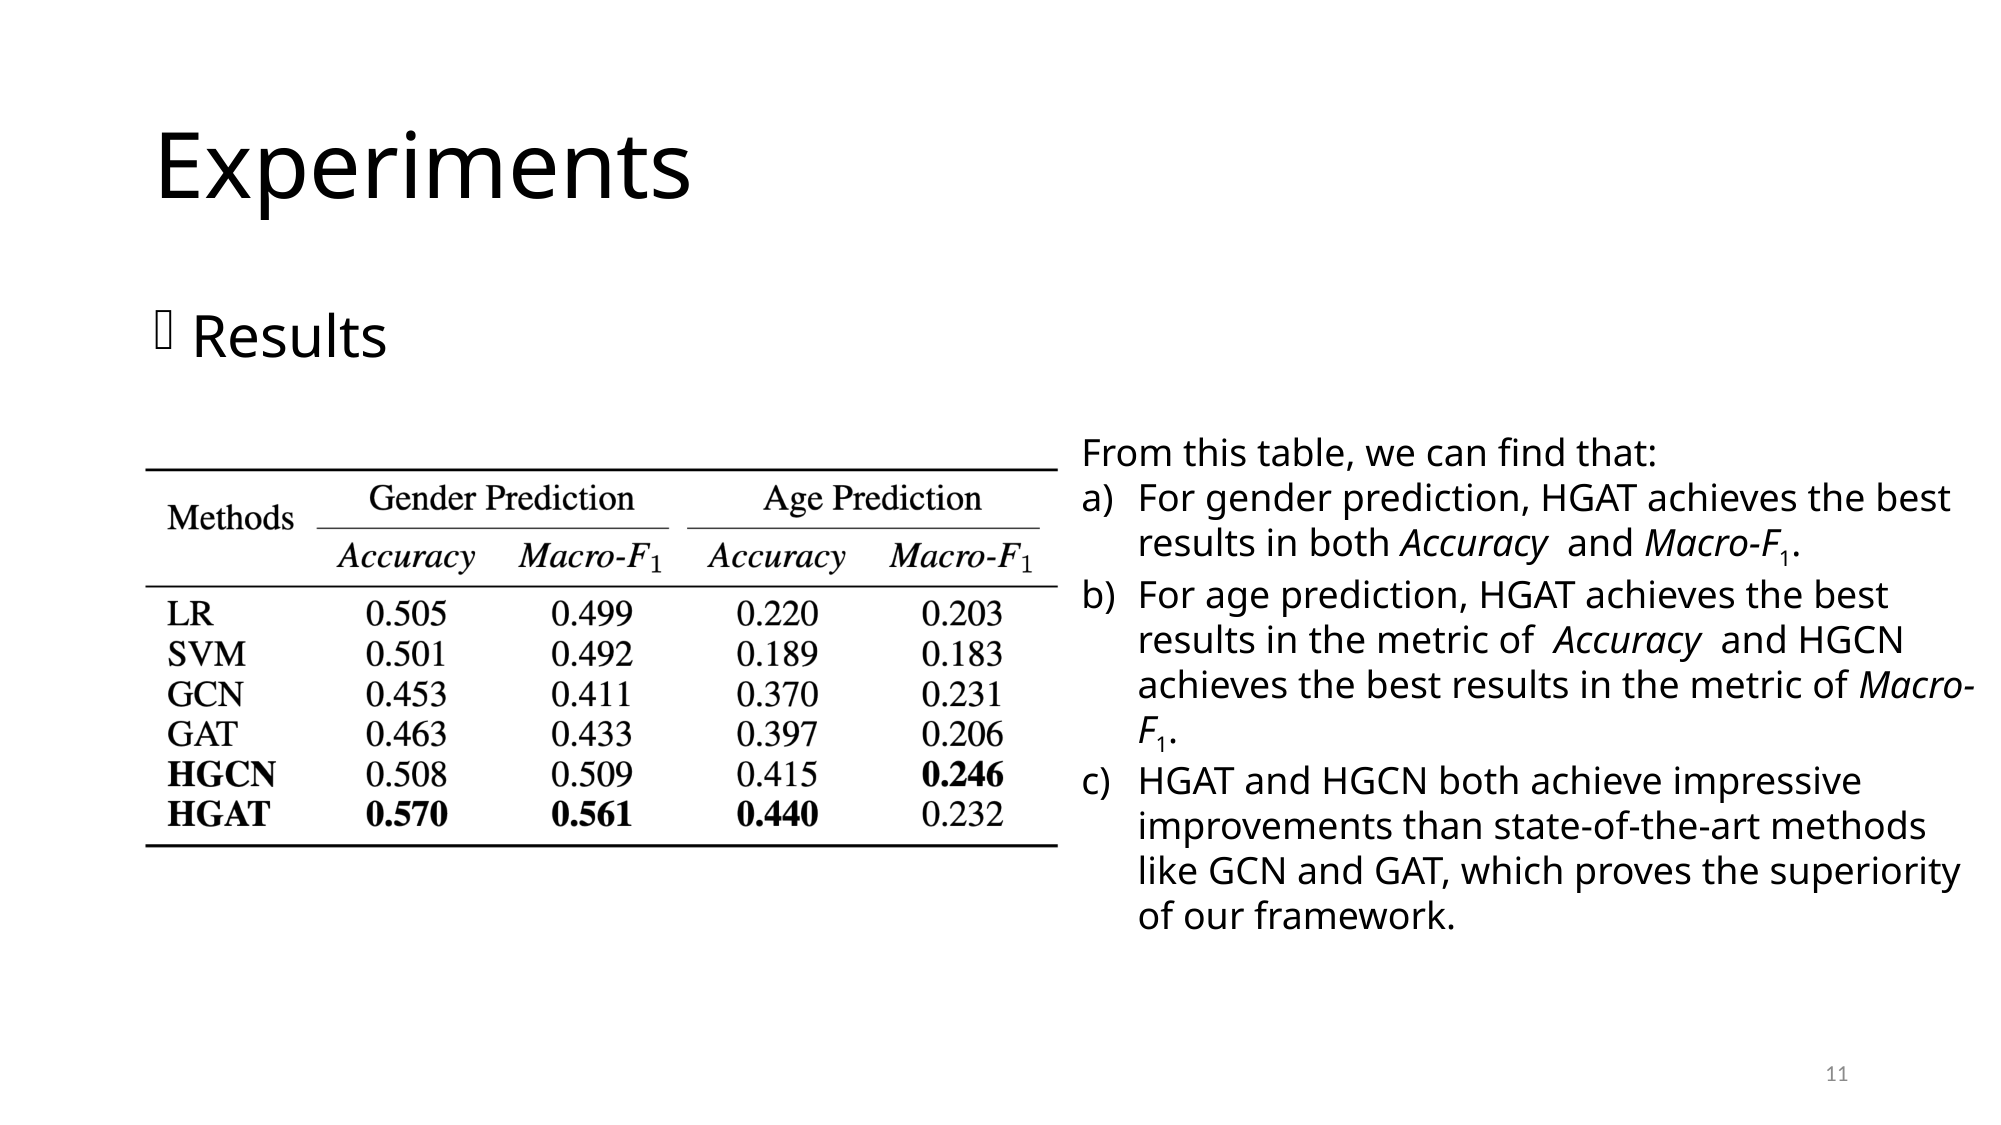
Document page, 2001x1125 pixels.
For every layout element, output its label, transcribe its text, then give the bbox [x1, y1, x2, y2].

text_box From this table, we can find that: For gender prediction, HGAT achieves the best results in both Accuracy and Macro-F1. For age prediction, HGAT achieves the best results in the metric of Accuracy and HGCN achieves the best results in the metric of Macro-F1. HGAT and HGCN both achieve impressive improvements than state-of-the-art methods like GCN and GAT, which proves the superiority of our framework. [1864, 422, 1998, 945]
list Results [138, 299, 1864, 1014]
picture [136, 459, 1067, 855]
title Experiments [138, 60, 1864, 278]
slide_number 11 [1413, 1042, 1864, 1103]
